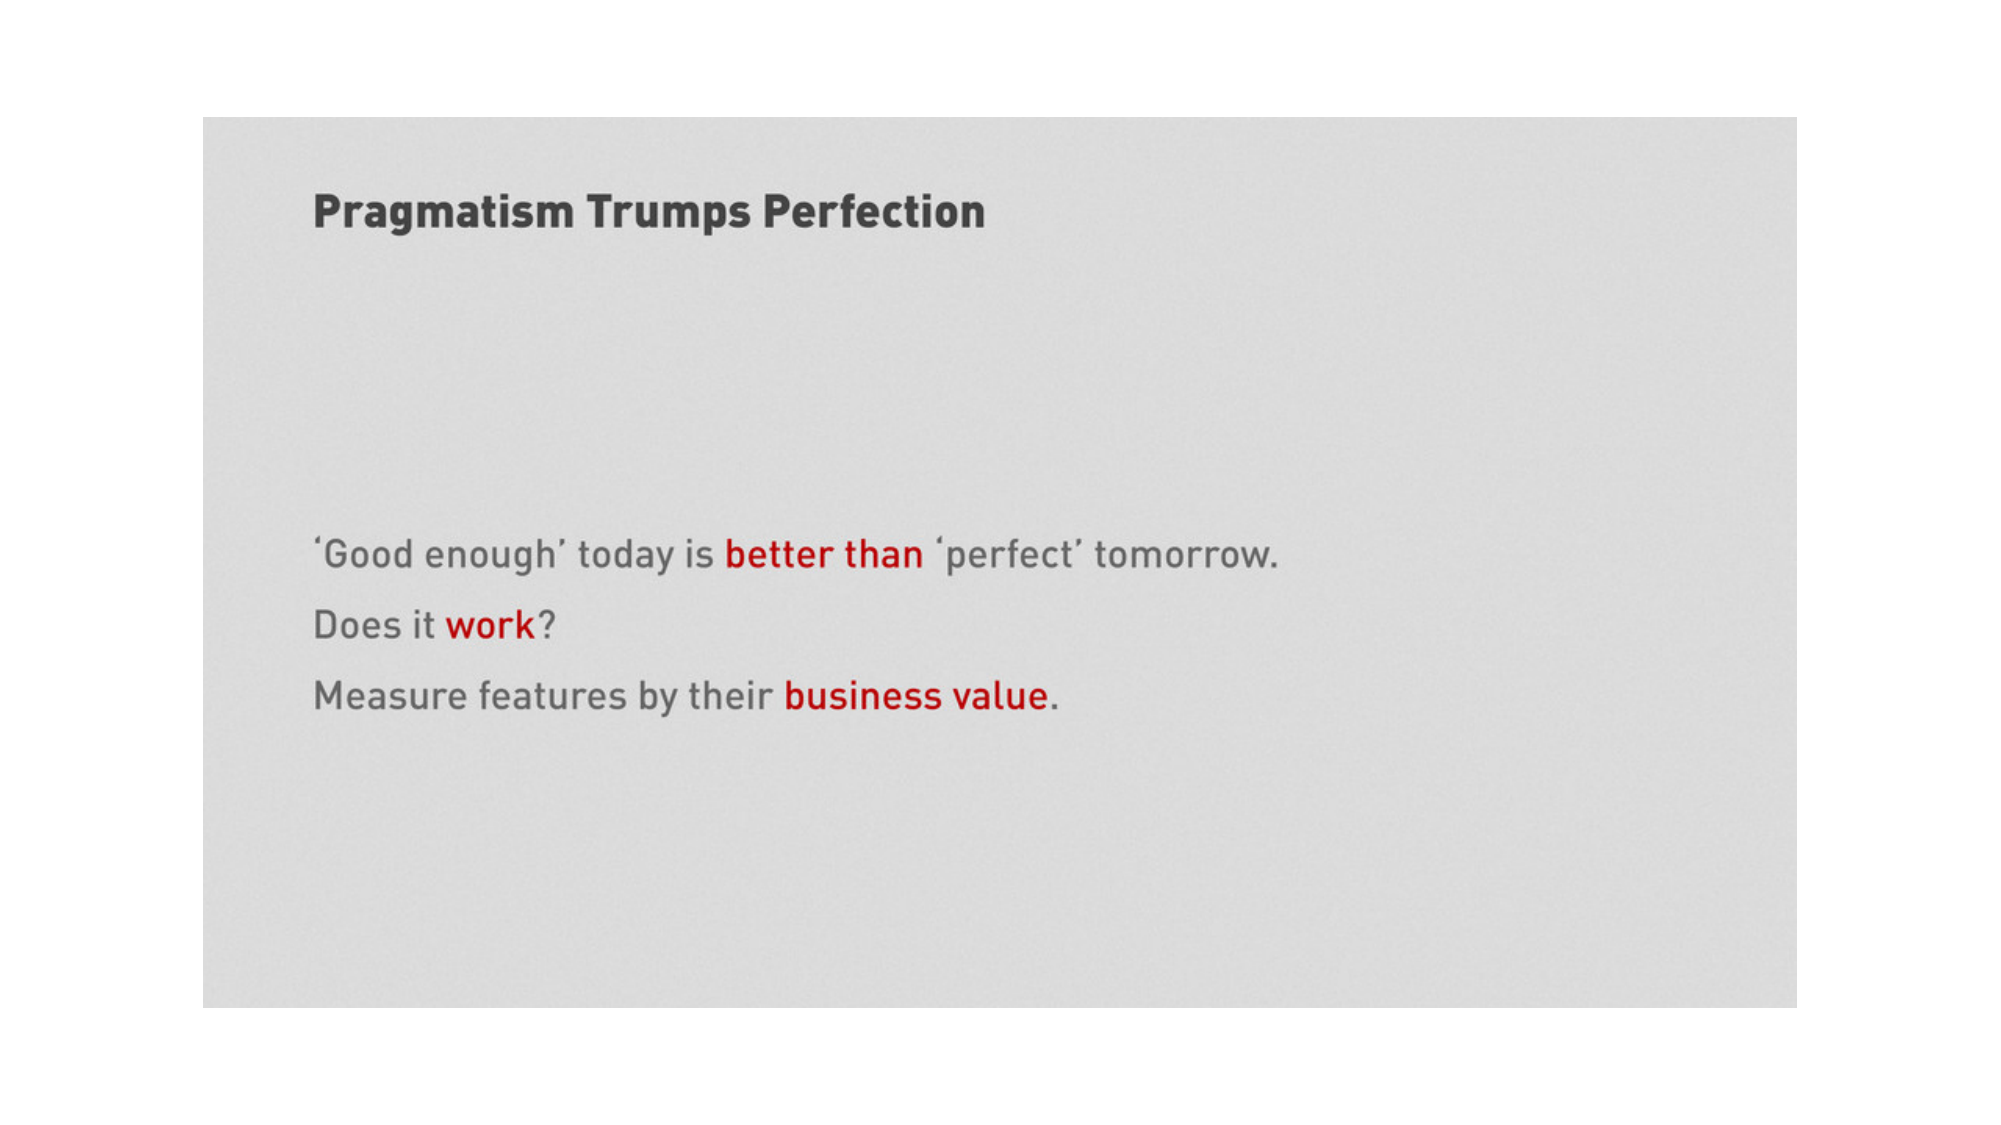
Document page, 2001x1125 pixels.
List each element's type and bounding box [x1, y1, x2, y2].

picture [203, 117, 1797, 1008]
